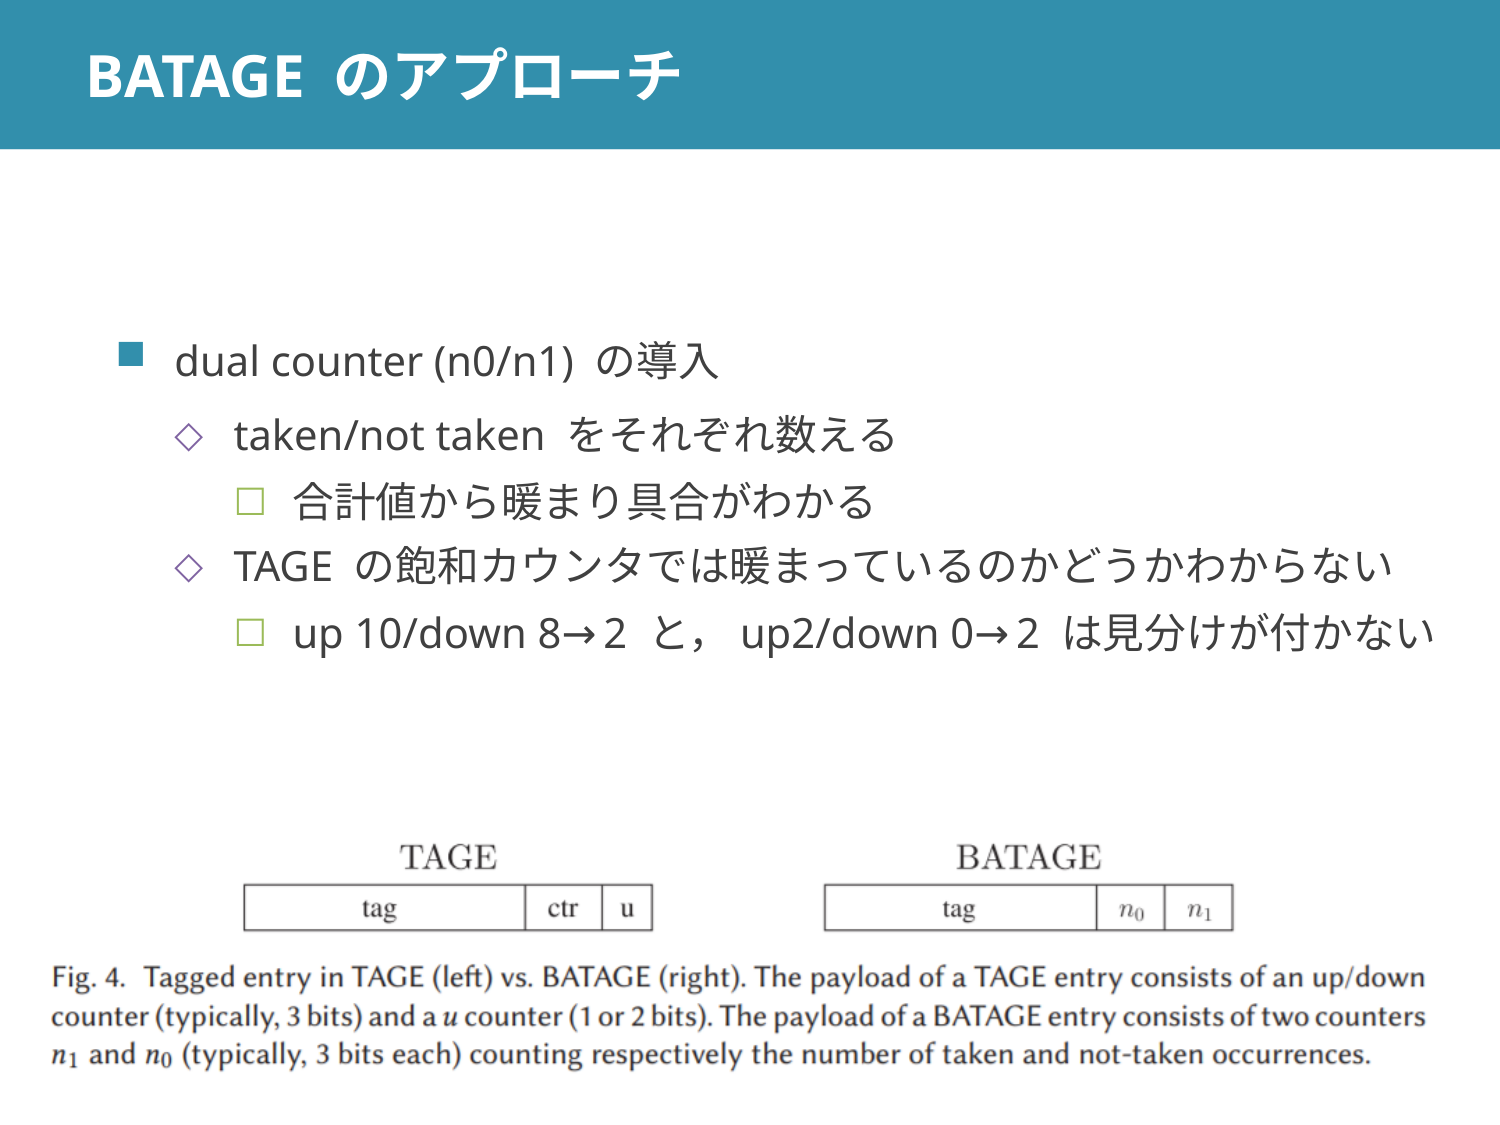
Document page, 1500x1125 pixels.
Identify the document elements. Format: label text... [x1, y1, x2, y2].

title BATAGE のアプローチ [70, 0, 1500, 150]
picture [0, 798, 1500, 1104]
list dual counter (n0/n1) の導入 taken/not taken をそれぞれ数える 合計値から暖まり具合がわかる TAGE の飽和カウンタでは暖まっているのかどうかわからない up 10/down 8→2 と，up2/down 0→2 は見分けが付かない [100, 207, 1459, 667]
